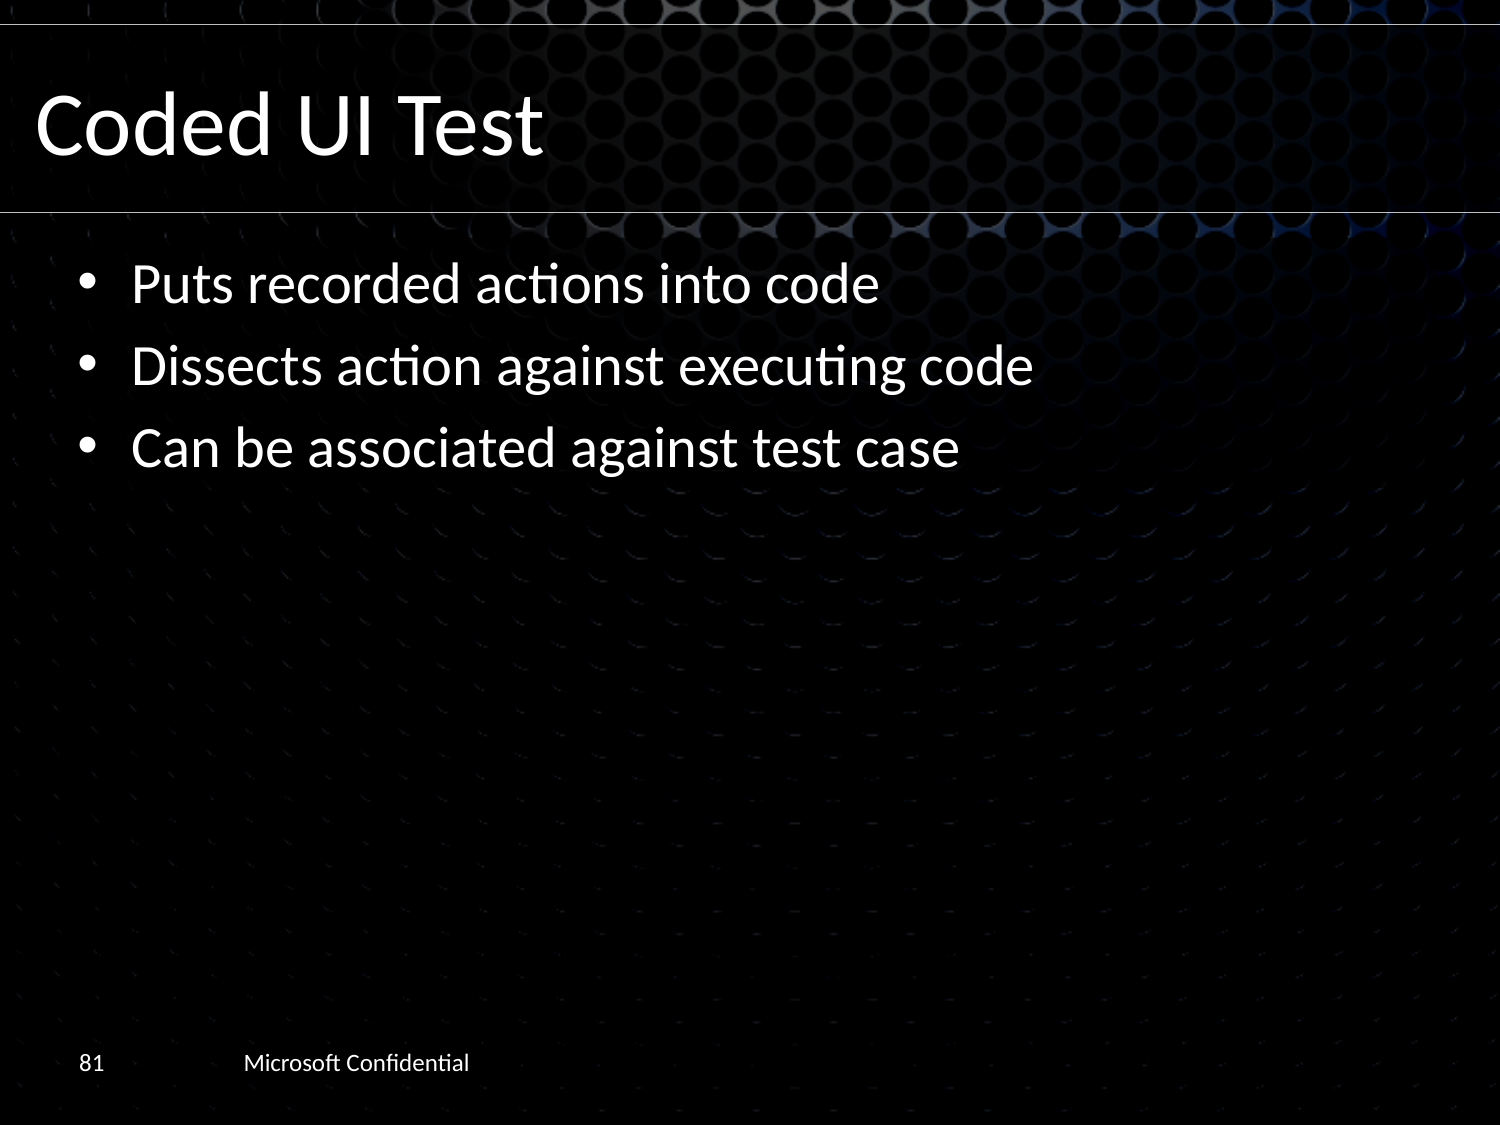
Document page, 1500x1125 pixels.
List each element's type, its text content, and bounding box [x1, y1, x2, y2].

title Coded UI Test [0, 24, 1500, 213]
footer Microsoft Confidential [120, 1031, 595, 1092]
slide_number 81 [62, 1031, 120, 1092]
list Puts recorded actions into code Dissects action against executing code Can be associated against test case [62, 237, 1438, 488]
